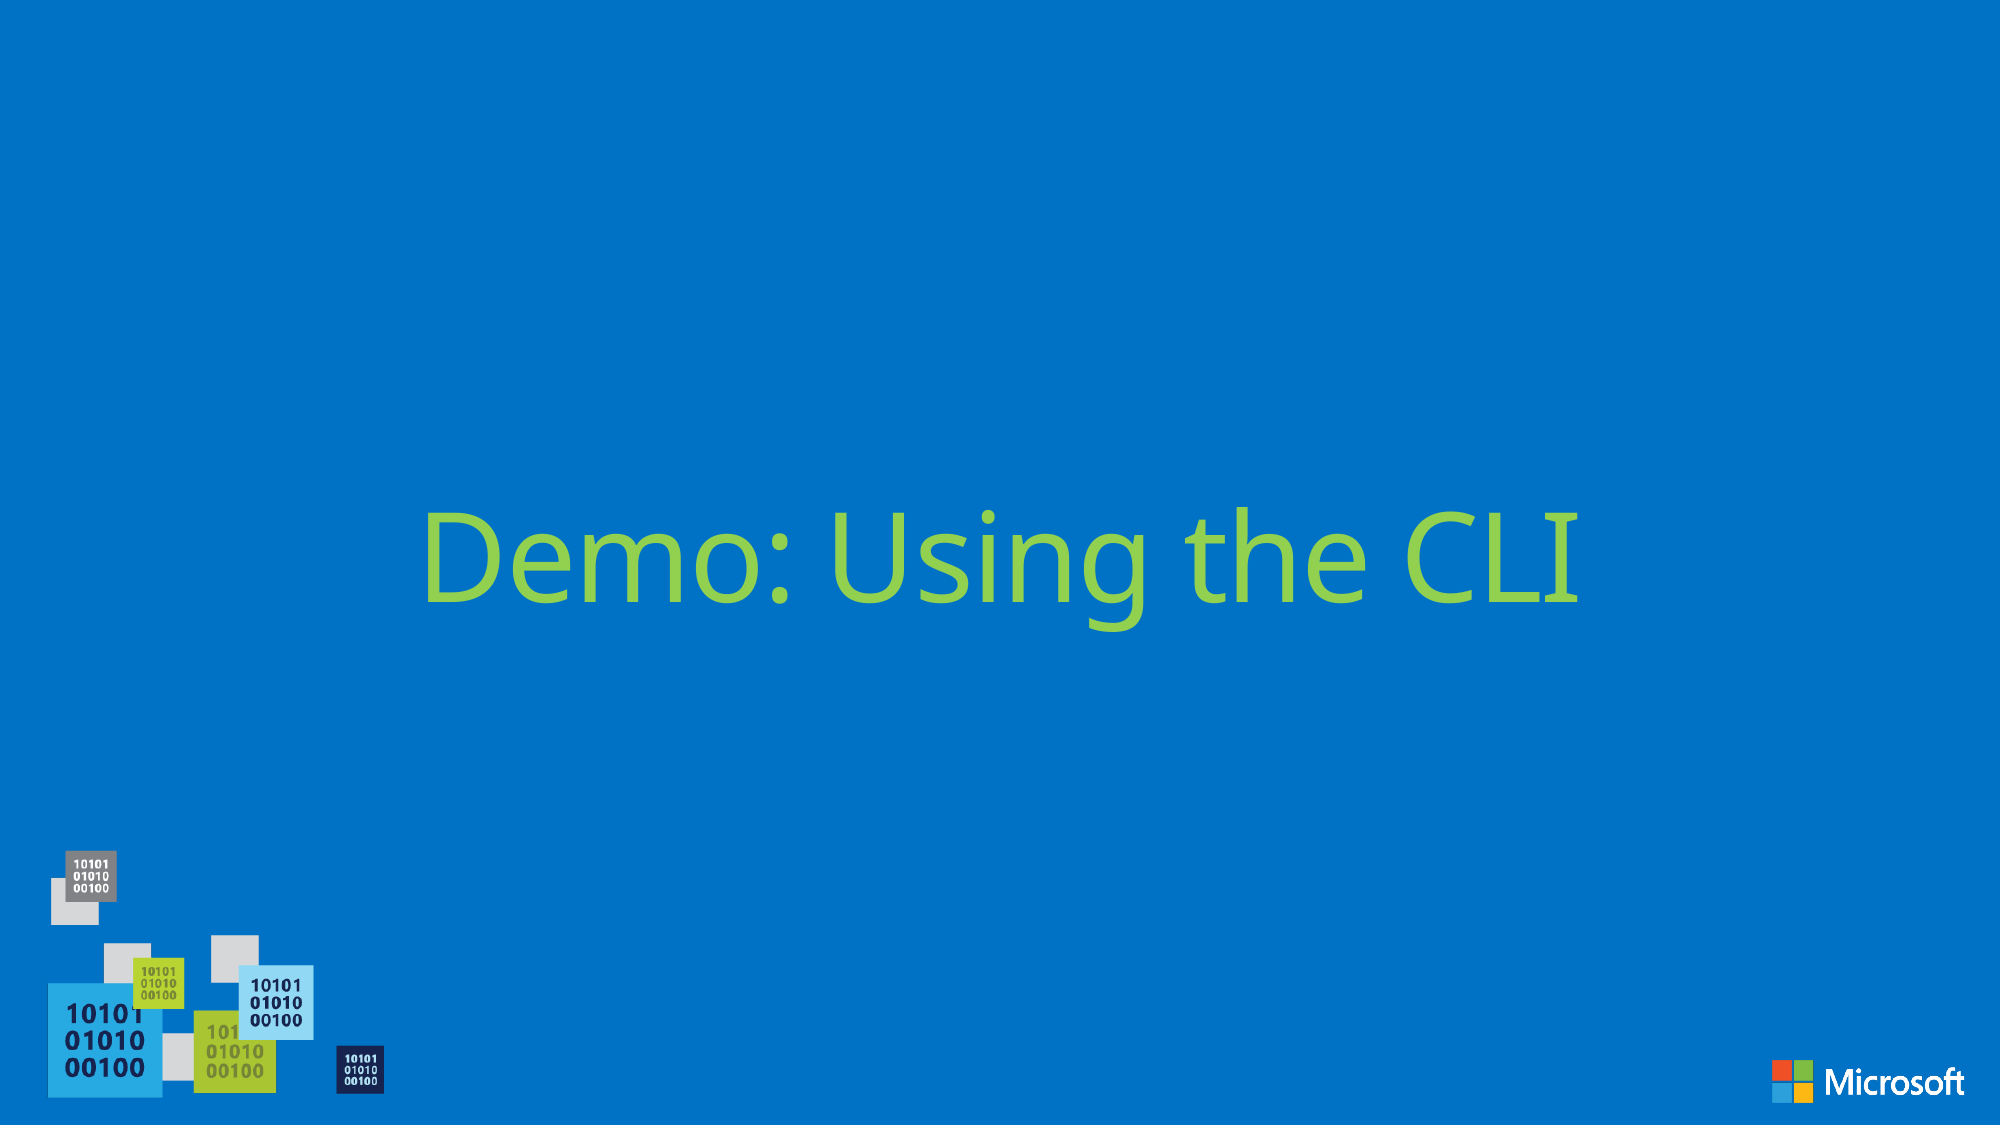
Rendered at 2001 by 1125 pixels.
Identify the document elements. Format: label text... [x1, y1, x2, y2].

picture [17, 808, 463, 1125]
title Demo: Using the CLI [172, 487, 1828, 638]
picture [1772, 1060, 1965, 1103]
